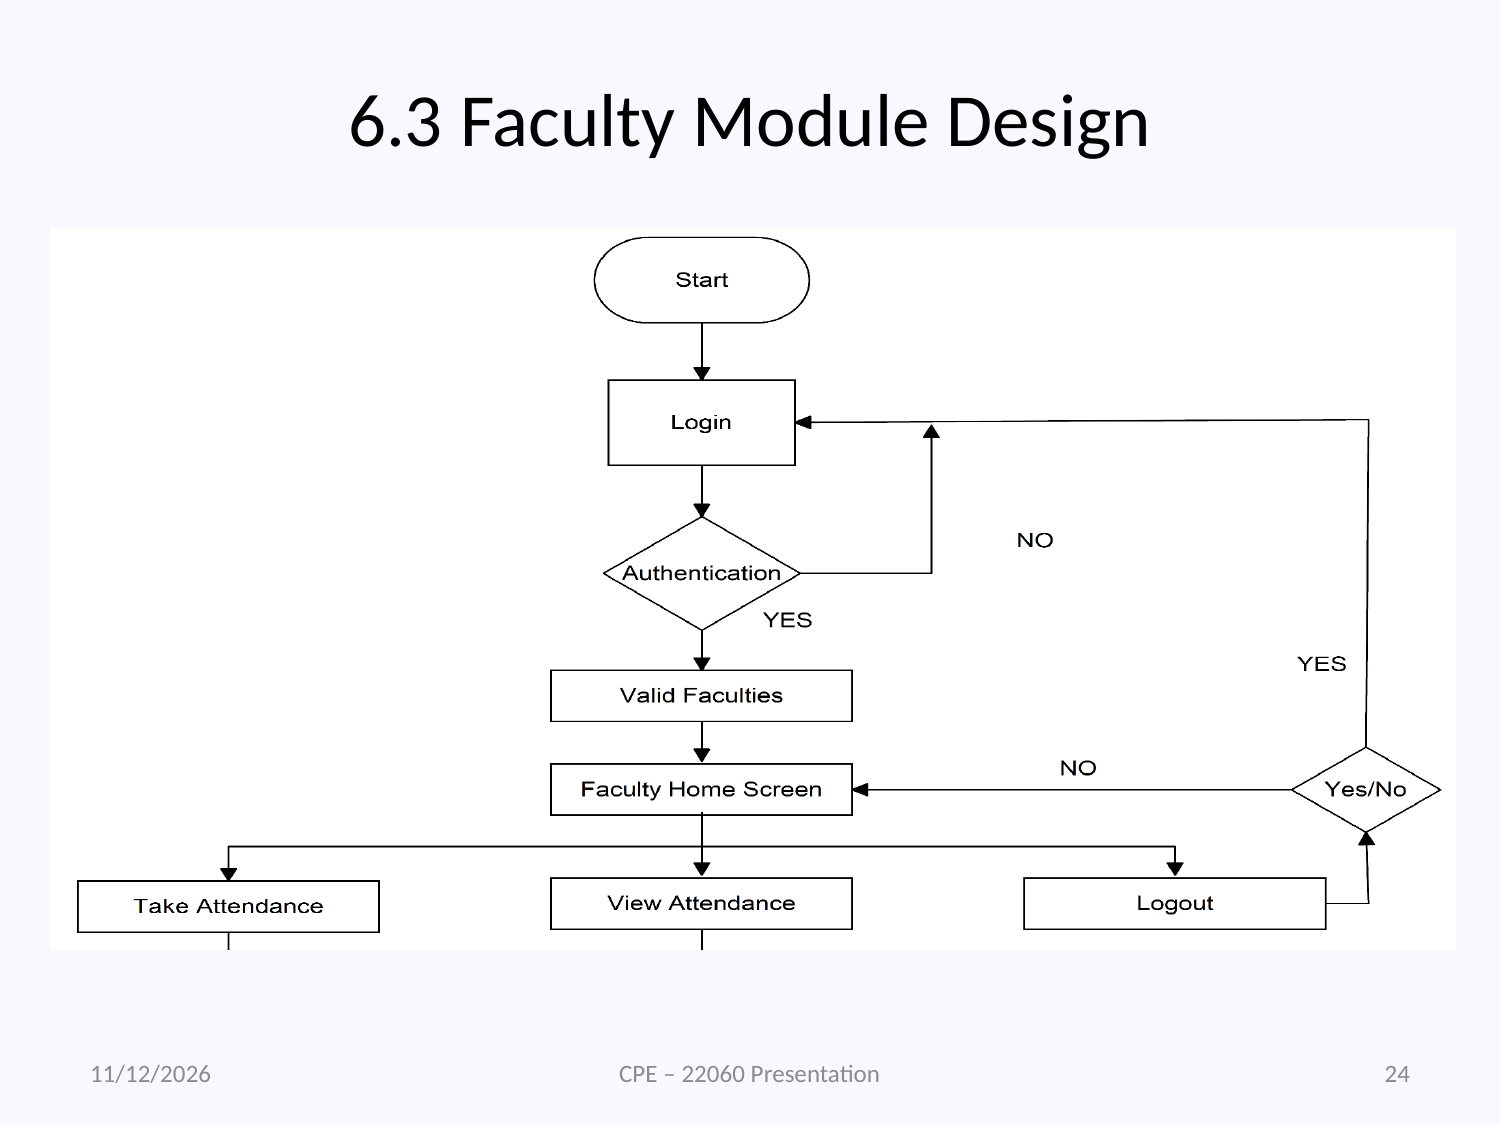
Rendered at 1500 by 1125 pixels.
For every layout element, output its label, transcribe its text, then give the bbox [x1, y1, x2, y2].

title 6.3 Faculty Module Design [75, 45, 1425, 188]
slide_number 24 [1074, 1042, 1425, 1103]
footer CPE – 22060 Presentation [512, 1042, 988, 1103]
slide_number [75, 1042, 425, 1103]
picture [49, 227, 1457, 951]
